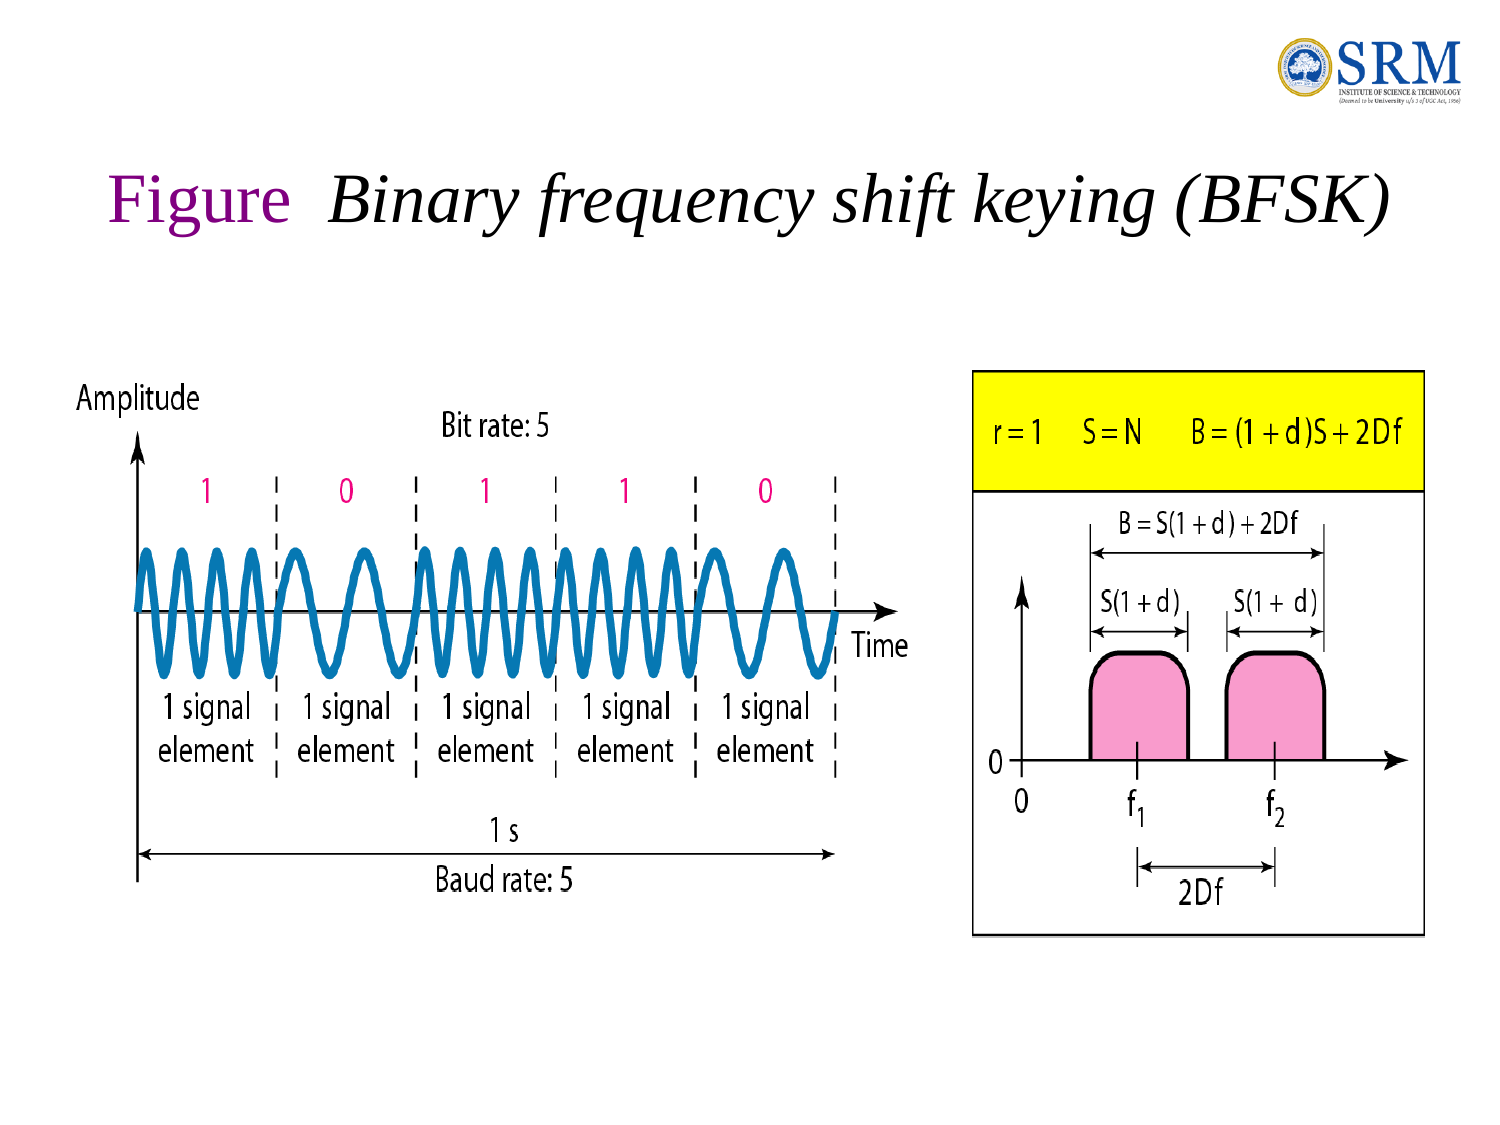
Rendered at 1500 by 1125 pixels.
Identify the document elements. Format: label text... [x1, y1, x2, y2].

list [74, 370, 1426, 938]
title Figure Binary frequency shift keying (BFSK) [74, 99, 1426, 288]
picture [1275, 25, 1466, 113]
